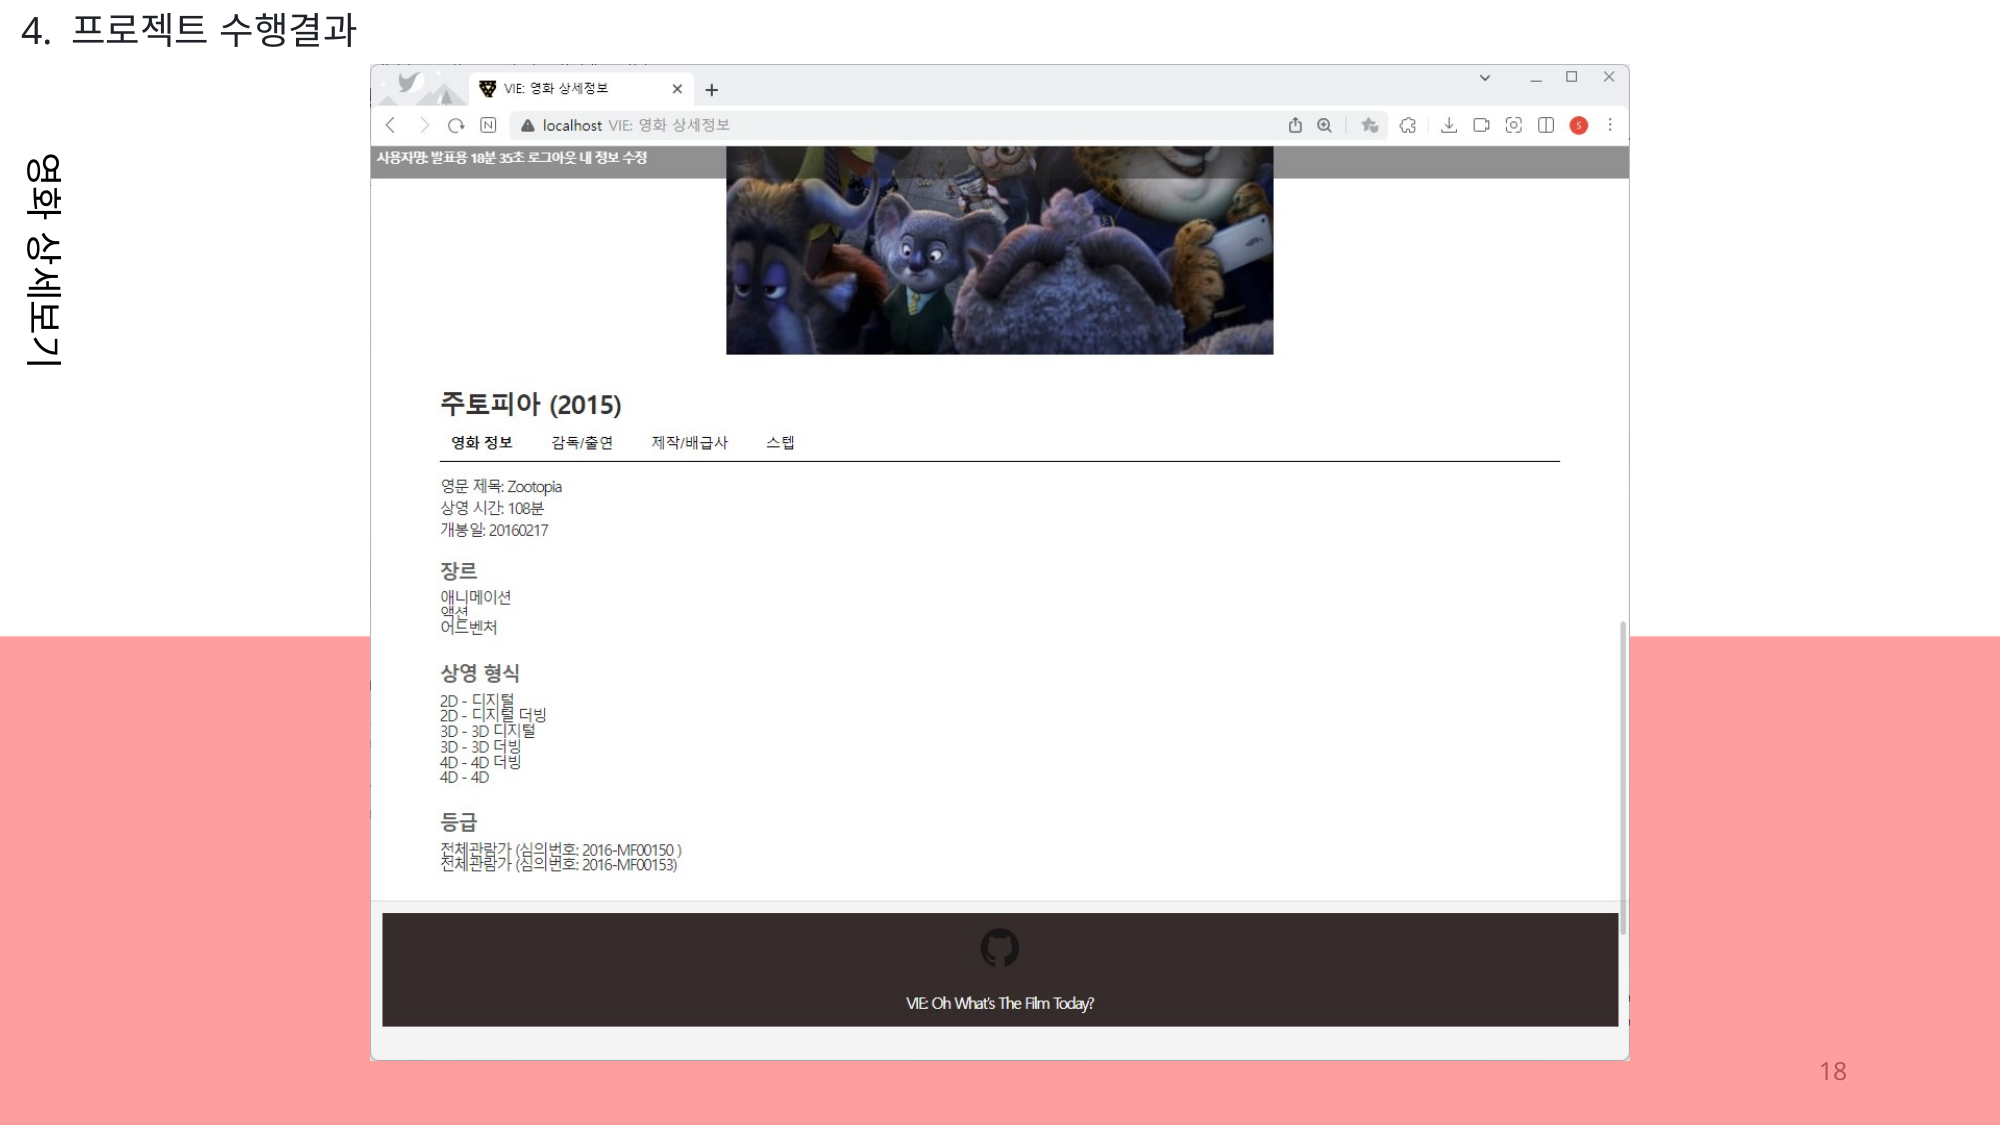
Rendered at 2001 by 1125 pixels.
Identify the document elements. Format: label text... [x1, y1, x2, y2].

slide_number 18 [1412, 1042, 1863, 1103]
text_box 4. 프로젝트 수행결과 [6, 0, 373, 60]
text_box 영화 상세보기 [0, 137, 76, 408]
text_box [0, 635, 2000, 1125]
picture [370, 63, 1630, 1061]
